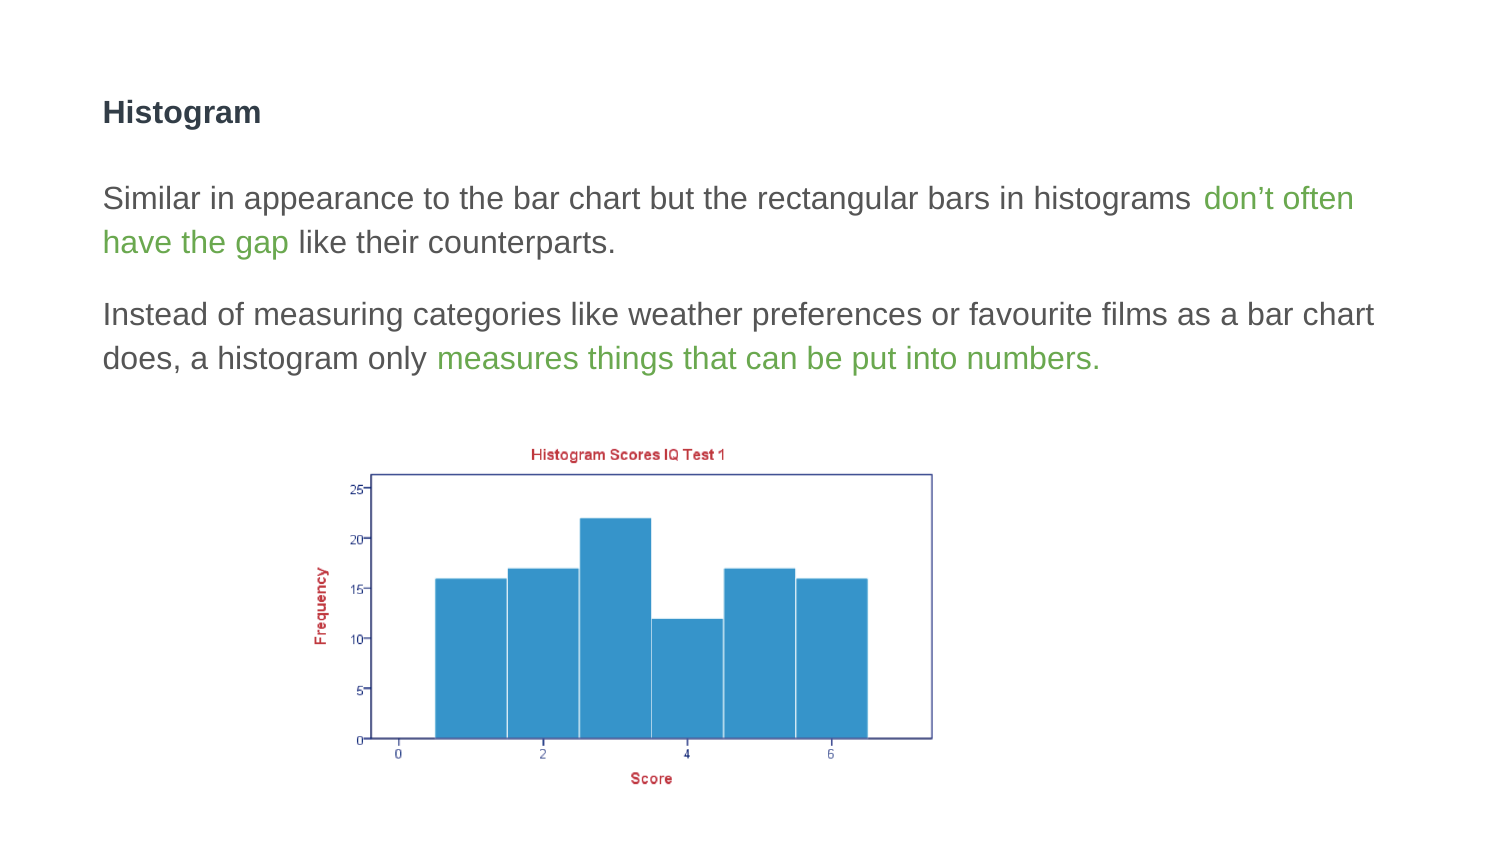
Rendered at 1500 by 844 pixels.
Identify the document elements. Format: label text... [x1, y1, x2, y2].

list Histogram Similar in appearance to the bar chart but the rectangular bars in histograms don’t often have the gap like their counterparts. Instead of measuring categories like weather preferences or favourite films as a bar chart does, a histogram only measures things that can be put into numbers. [66, 65, 1464, 392]
picture [297, 428, 957, 803]
